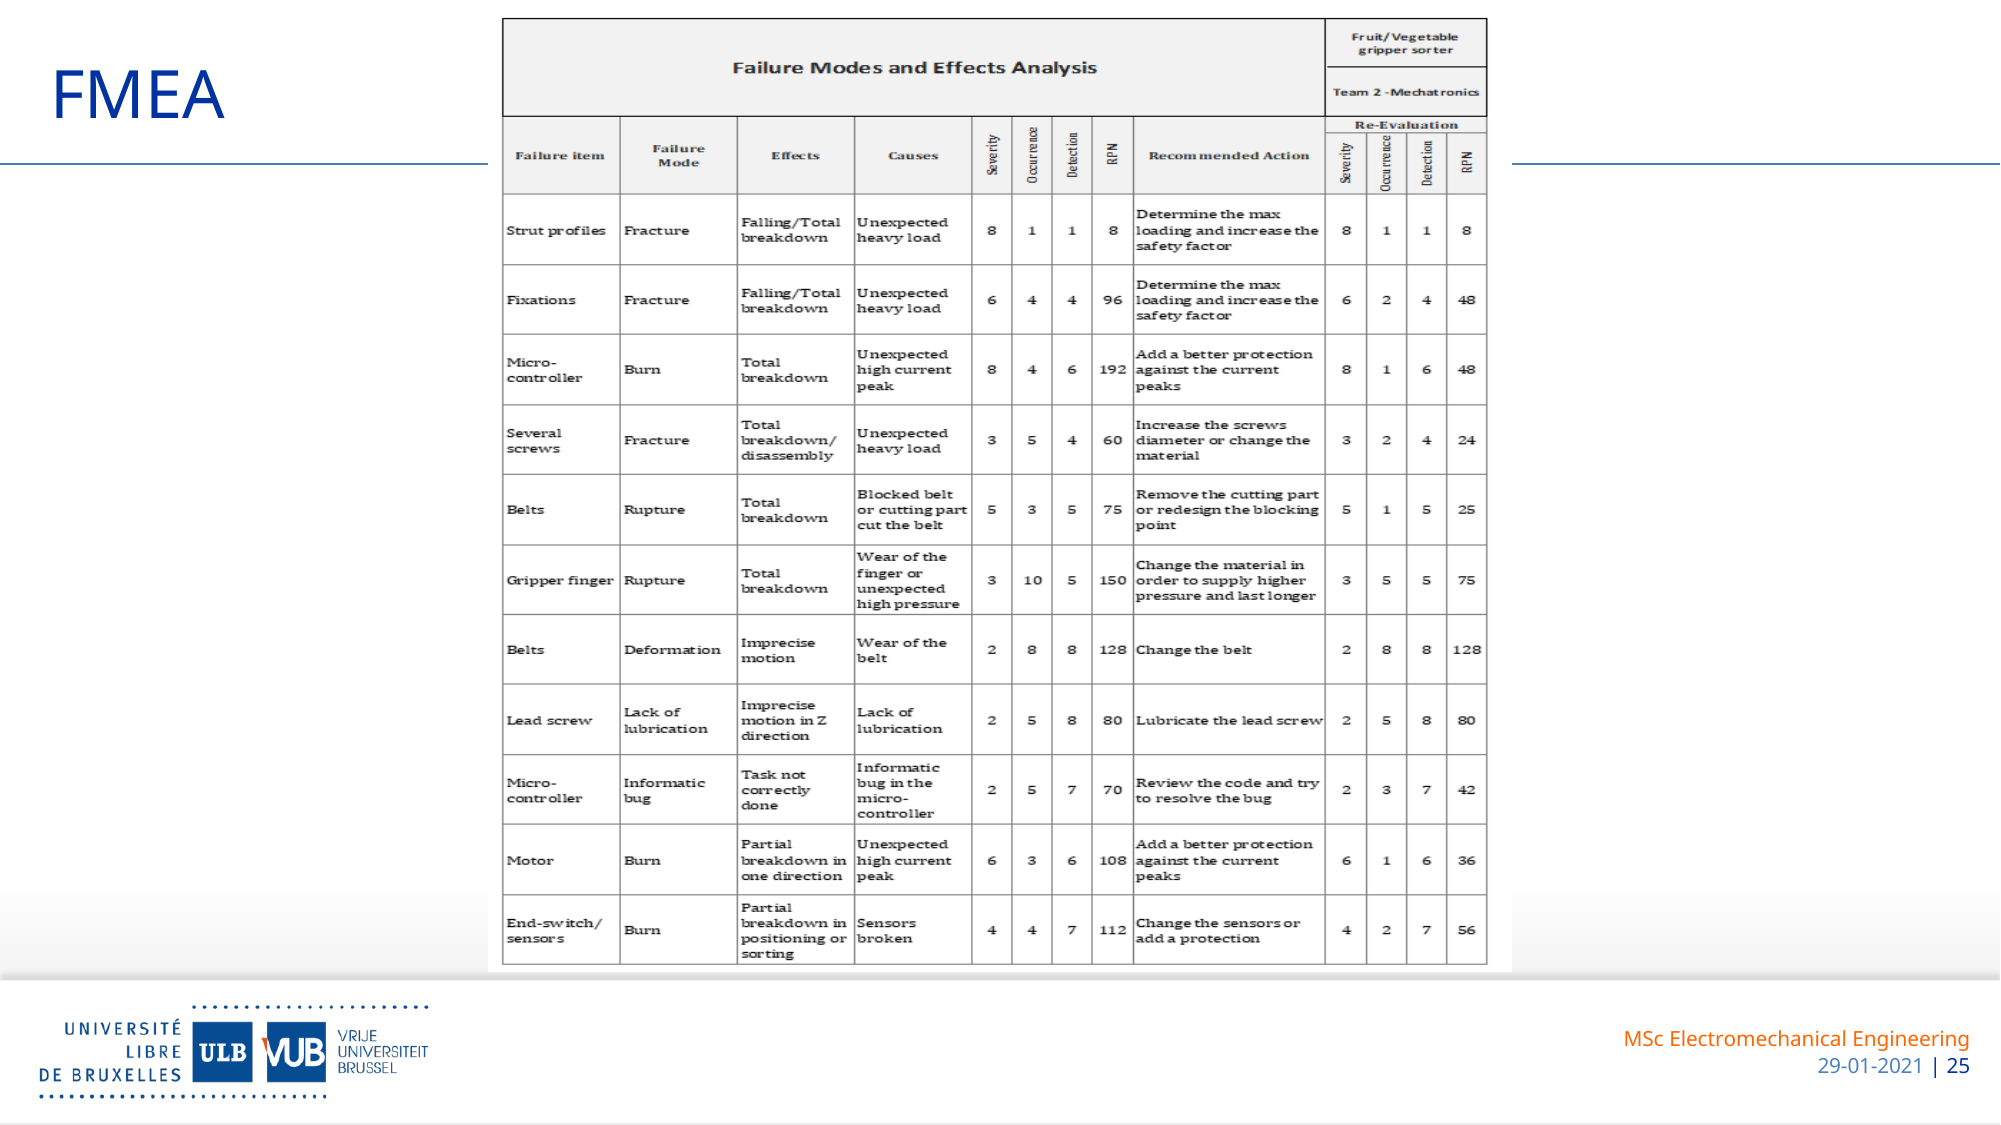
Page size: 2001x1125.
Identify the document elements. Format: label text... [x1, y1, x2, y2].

title FMEA [50, 52, 483, 241]
picture [38, 997, 434, 1110]
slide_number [1487, 1025, 1975, 1125]
picture [0, 0, 2000, 980]
title FMEA [1517, 52, 1853, 241]
